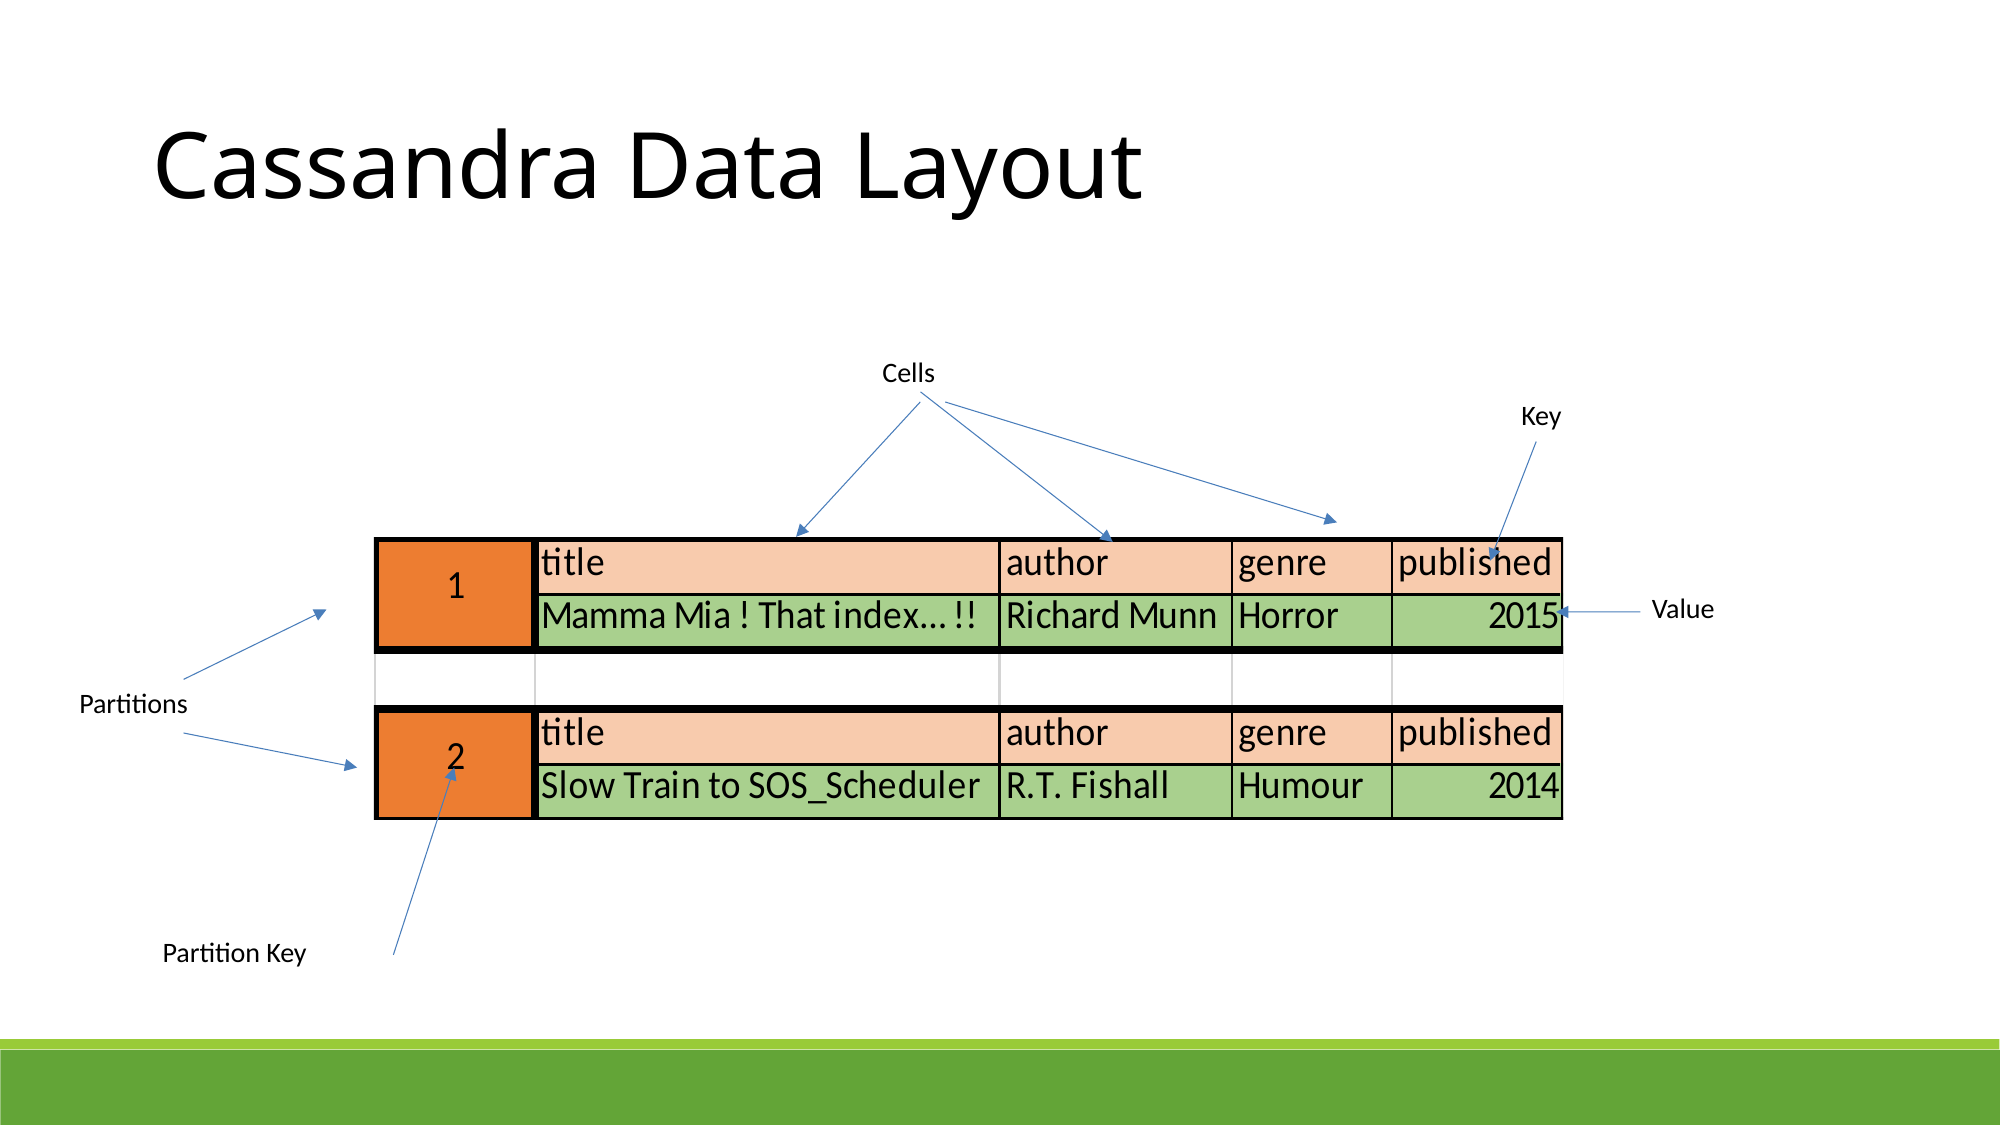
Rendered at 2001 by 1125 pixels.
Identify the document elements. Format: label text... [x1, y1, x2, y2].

title Cassandra Data Layout [137, 59, 1863, 278]
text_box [68, 348, 1794, 1021]
